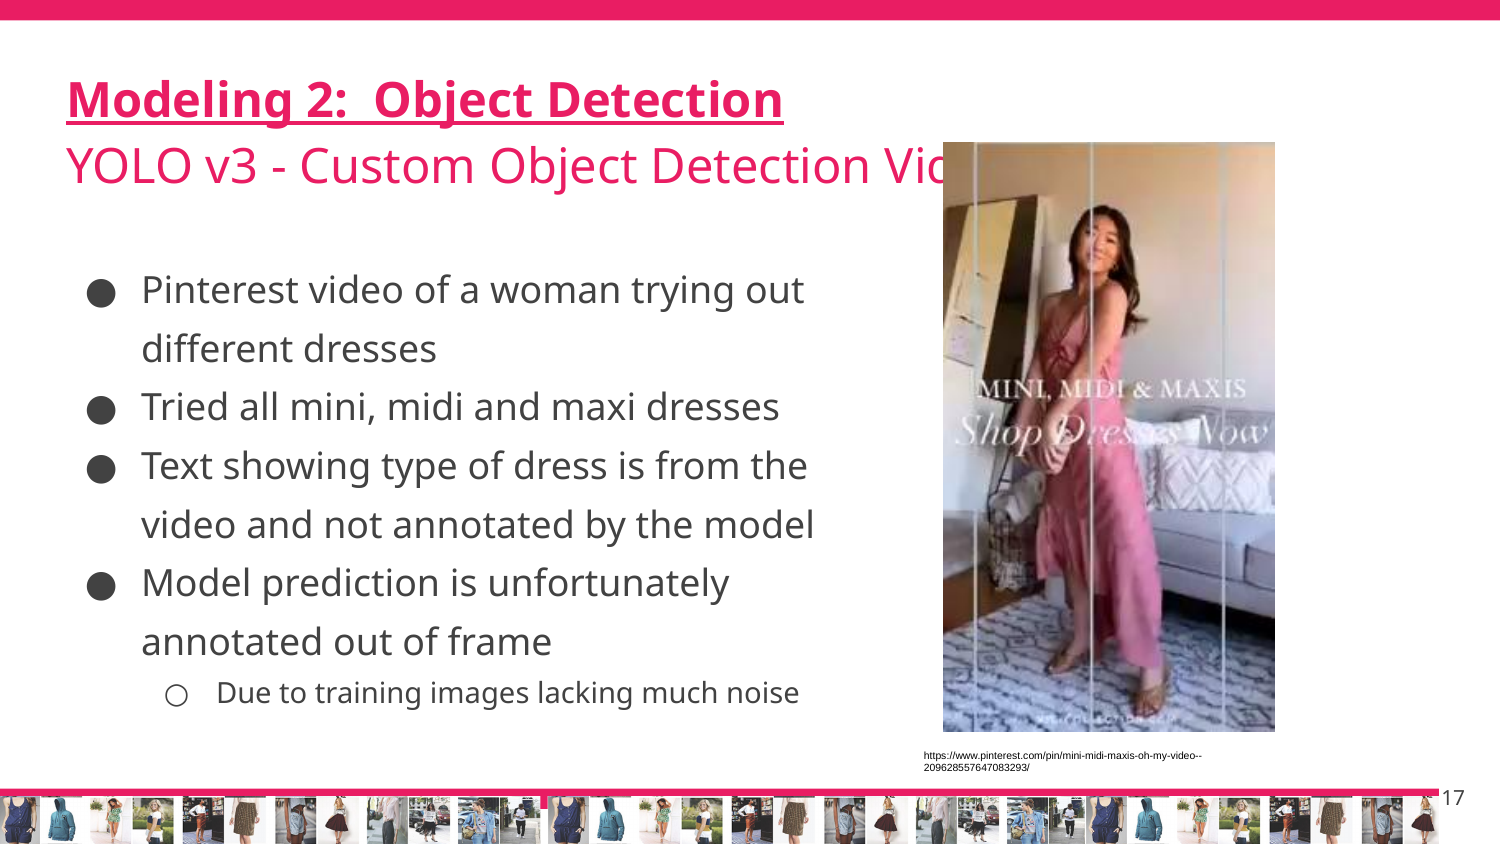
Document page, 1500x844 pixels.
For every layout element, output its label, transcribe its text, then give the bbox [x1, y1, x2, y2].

title Modeling 2: Object Detection YOLO v3 - Custom Object Detection Video [51, 48, 1449, 213]
list Pinterest video of a woman trying out different dresses Tried all mini, midi and maxi dresses Text showing type of dress is from the video and not annotated by the model Model prediction is unfortunately annotated out of frame Due to training images lacking much noise [51, 240, 901, 750]
picture [547, 796, 1439, 844]
slide_number ‹#› [1389, 764, 1480, 830]
text_box https://www.pinterest.com/pin/mini-midi-maxis-oh-my-video--209628557647083293/ [908, 736, 1325, 787]
picture [943, 142, 1276, 733]
picture [0, 796, 541, 844]
